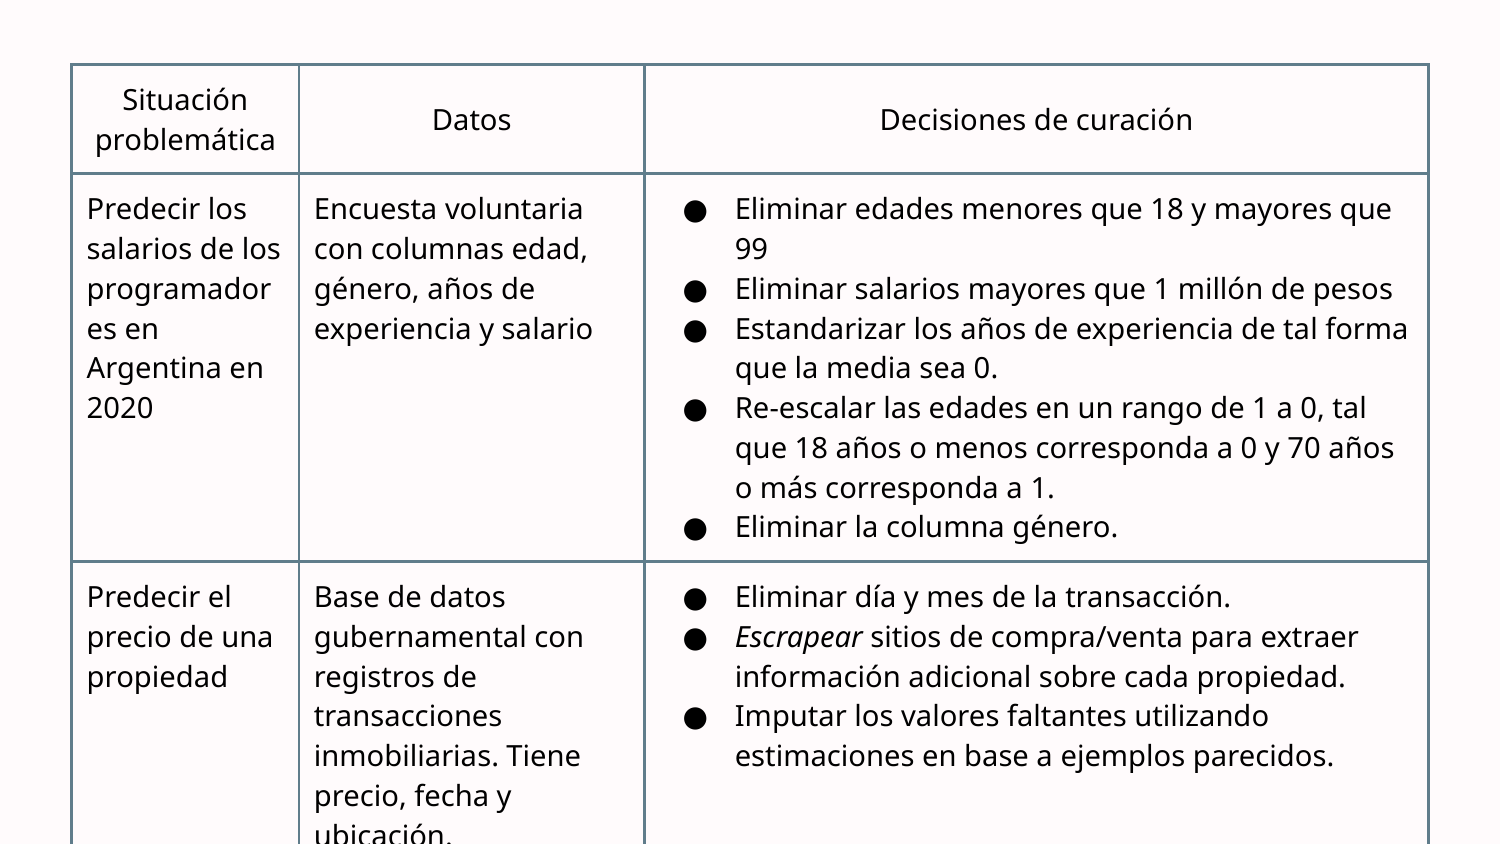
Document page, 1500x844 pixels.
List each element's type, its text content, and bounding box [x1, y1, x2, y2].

table_header Datos [300, 66, 643, 172]
table_cell Predecir el precio de una propiedad [73, 563, 298, 844]
table_cell Encuesta voluntaria con columnas edad, género, años de experiencia y salario [300, 175, 643, 560]
table_header Decisiones de curación [646, 66, 1427, 172]
table_cell Predecir los salarios de los programadores en Argentina en 2020 [73, 175, 298, 560]
table_cell Eliminar día y mes de la transacción. Escrapear sitios de compra/venta para extraer información adicional sobre cada propiedad. Imputar los valores faltantes utilizando estimaciones en base a ejemplos parecidos. [646, 563, 1427, 844]
table_cell Base de datos gubernamental con registros de transacciones inmobiliarias. Tiene precio, fecha y ubicación. [300, 563, 643, 844]
table_cell Eliminar edades menores que 18 y mayores que 99 Eliminar salarios mayores que 1 millón de pesos Estandarizar los años de experiencia de tal forma que la media sea 0. Re-escalar las edades en un rango de 1 a 0, tal que 18 años o menos corresponda a 0 y 70 años o más corresponda a 1. Eliminar la columna género. [646, 175, 1427, 560]
table_header Situación problemática [73, 66, 298, 172]
